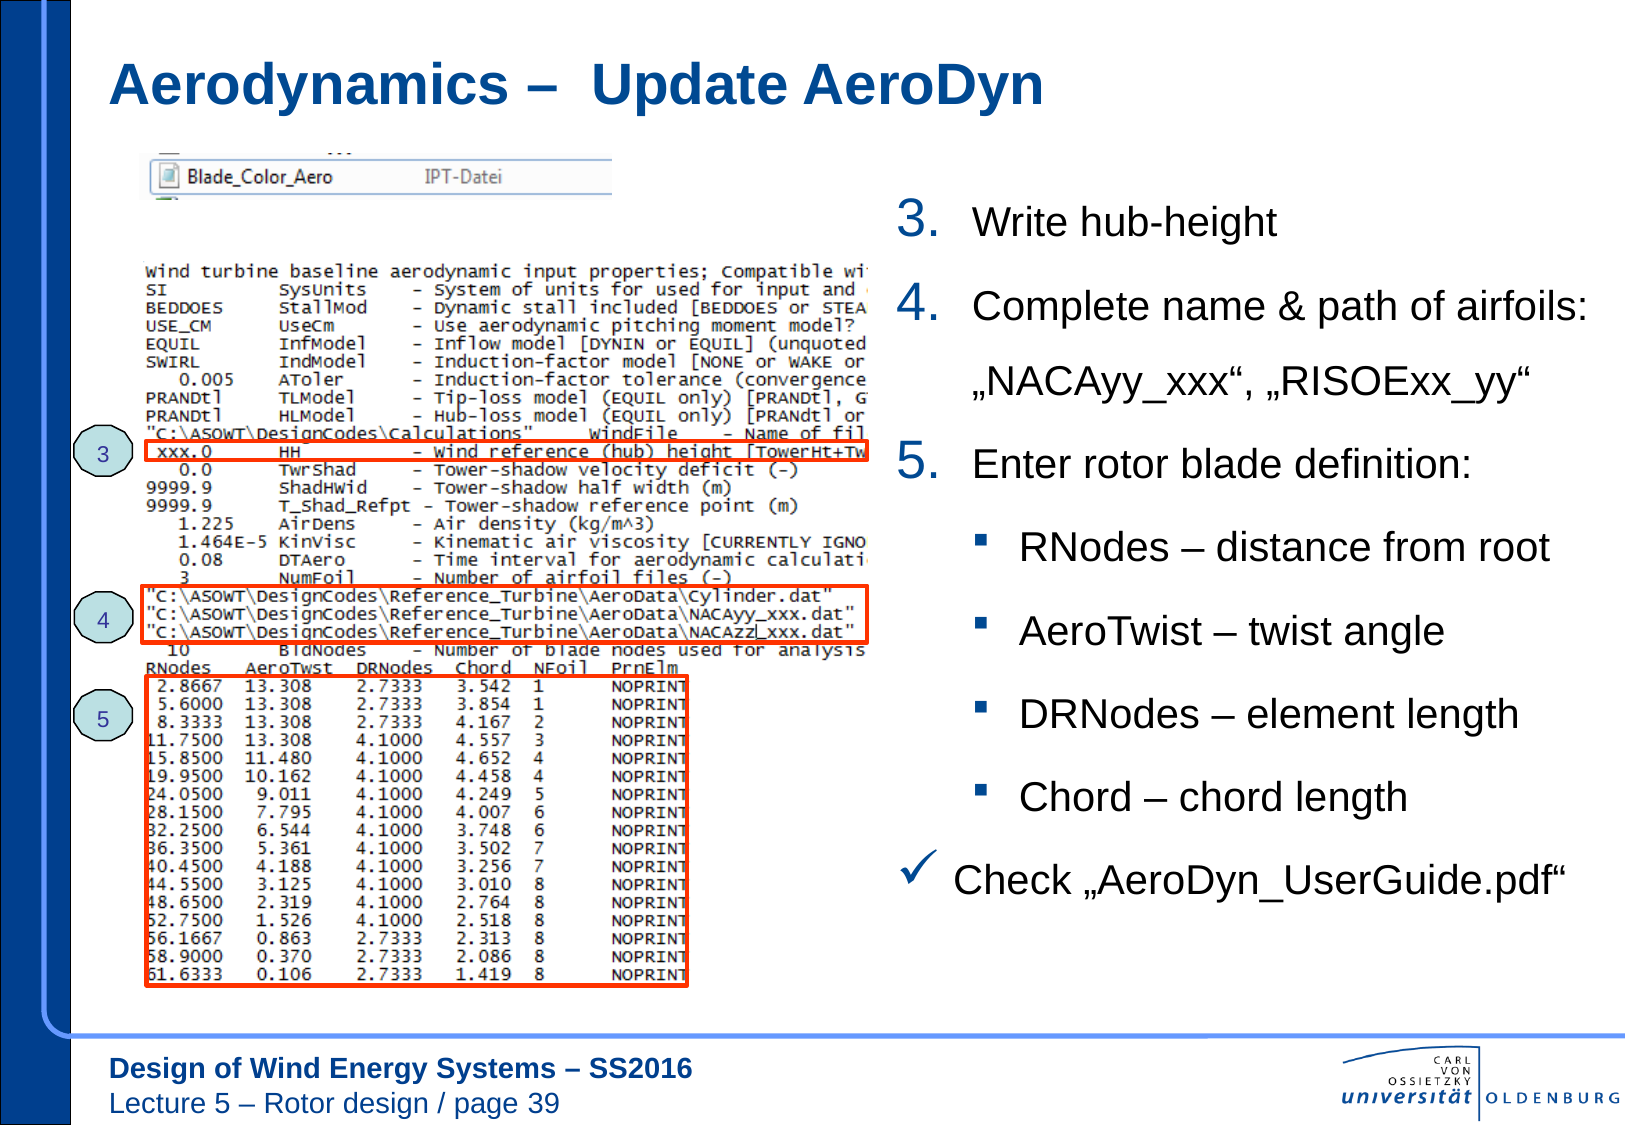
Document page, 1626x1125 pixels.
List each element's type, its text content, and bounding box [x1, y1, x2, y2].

picture [1340, 1042, 1620, 1122]
title Aerodynamics – Update AeroDyn [93, 21, 1599, 142]
list Write hub-height Complete name & path of airfoils: „NACAyy_xxx“, „RISOExx_yy“ Enter rotor blade definition: RNodes – distance from root AeroTwist – twist angle DRNodes – element length Chord – chord length Check „AeroDyn_UserGuide.pdf“ [881, 162, 1625, 1026]
text_box 5 [73, 689, 133, 741]
text_box 3 [73, 425, 133, 477]
text_box 4 [74, 591, 133, 643]
picture [138, 153, 612, 200]
picture [143, 261, 868, 986]
